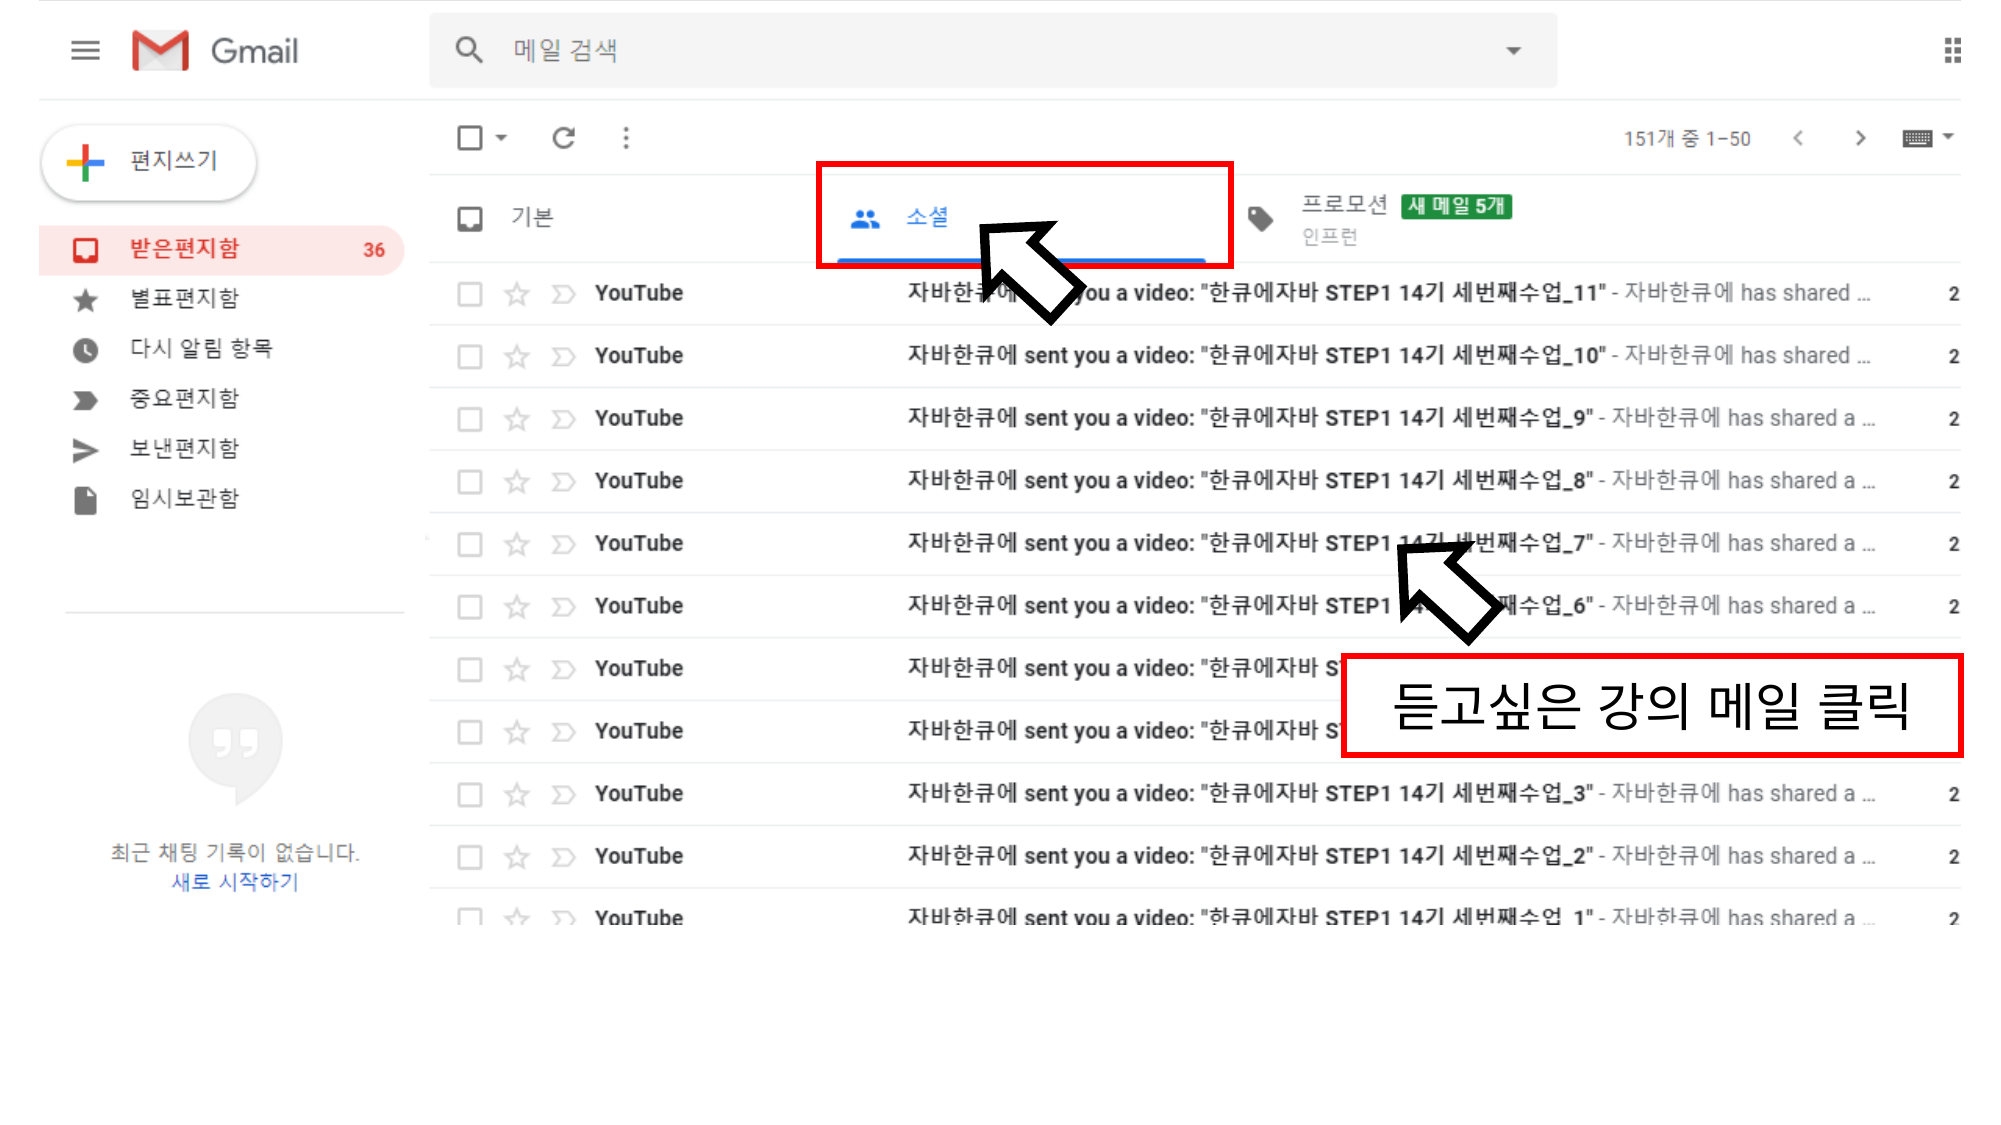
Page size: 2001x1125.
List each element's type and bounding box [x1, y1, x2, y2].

text_box [38, 0, 1961, 925]
